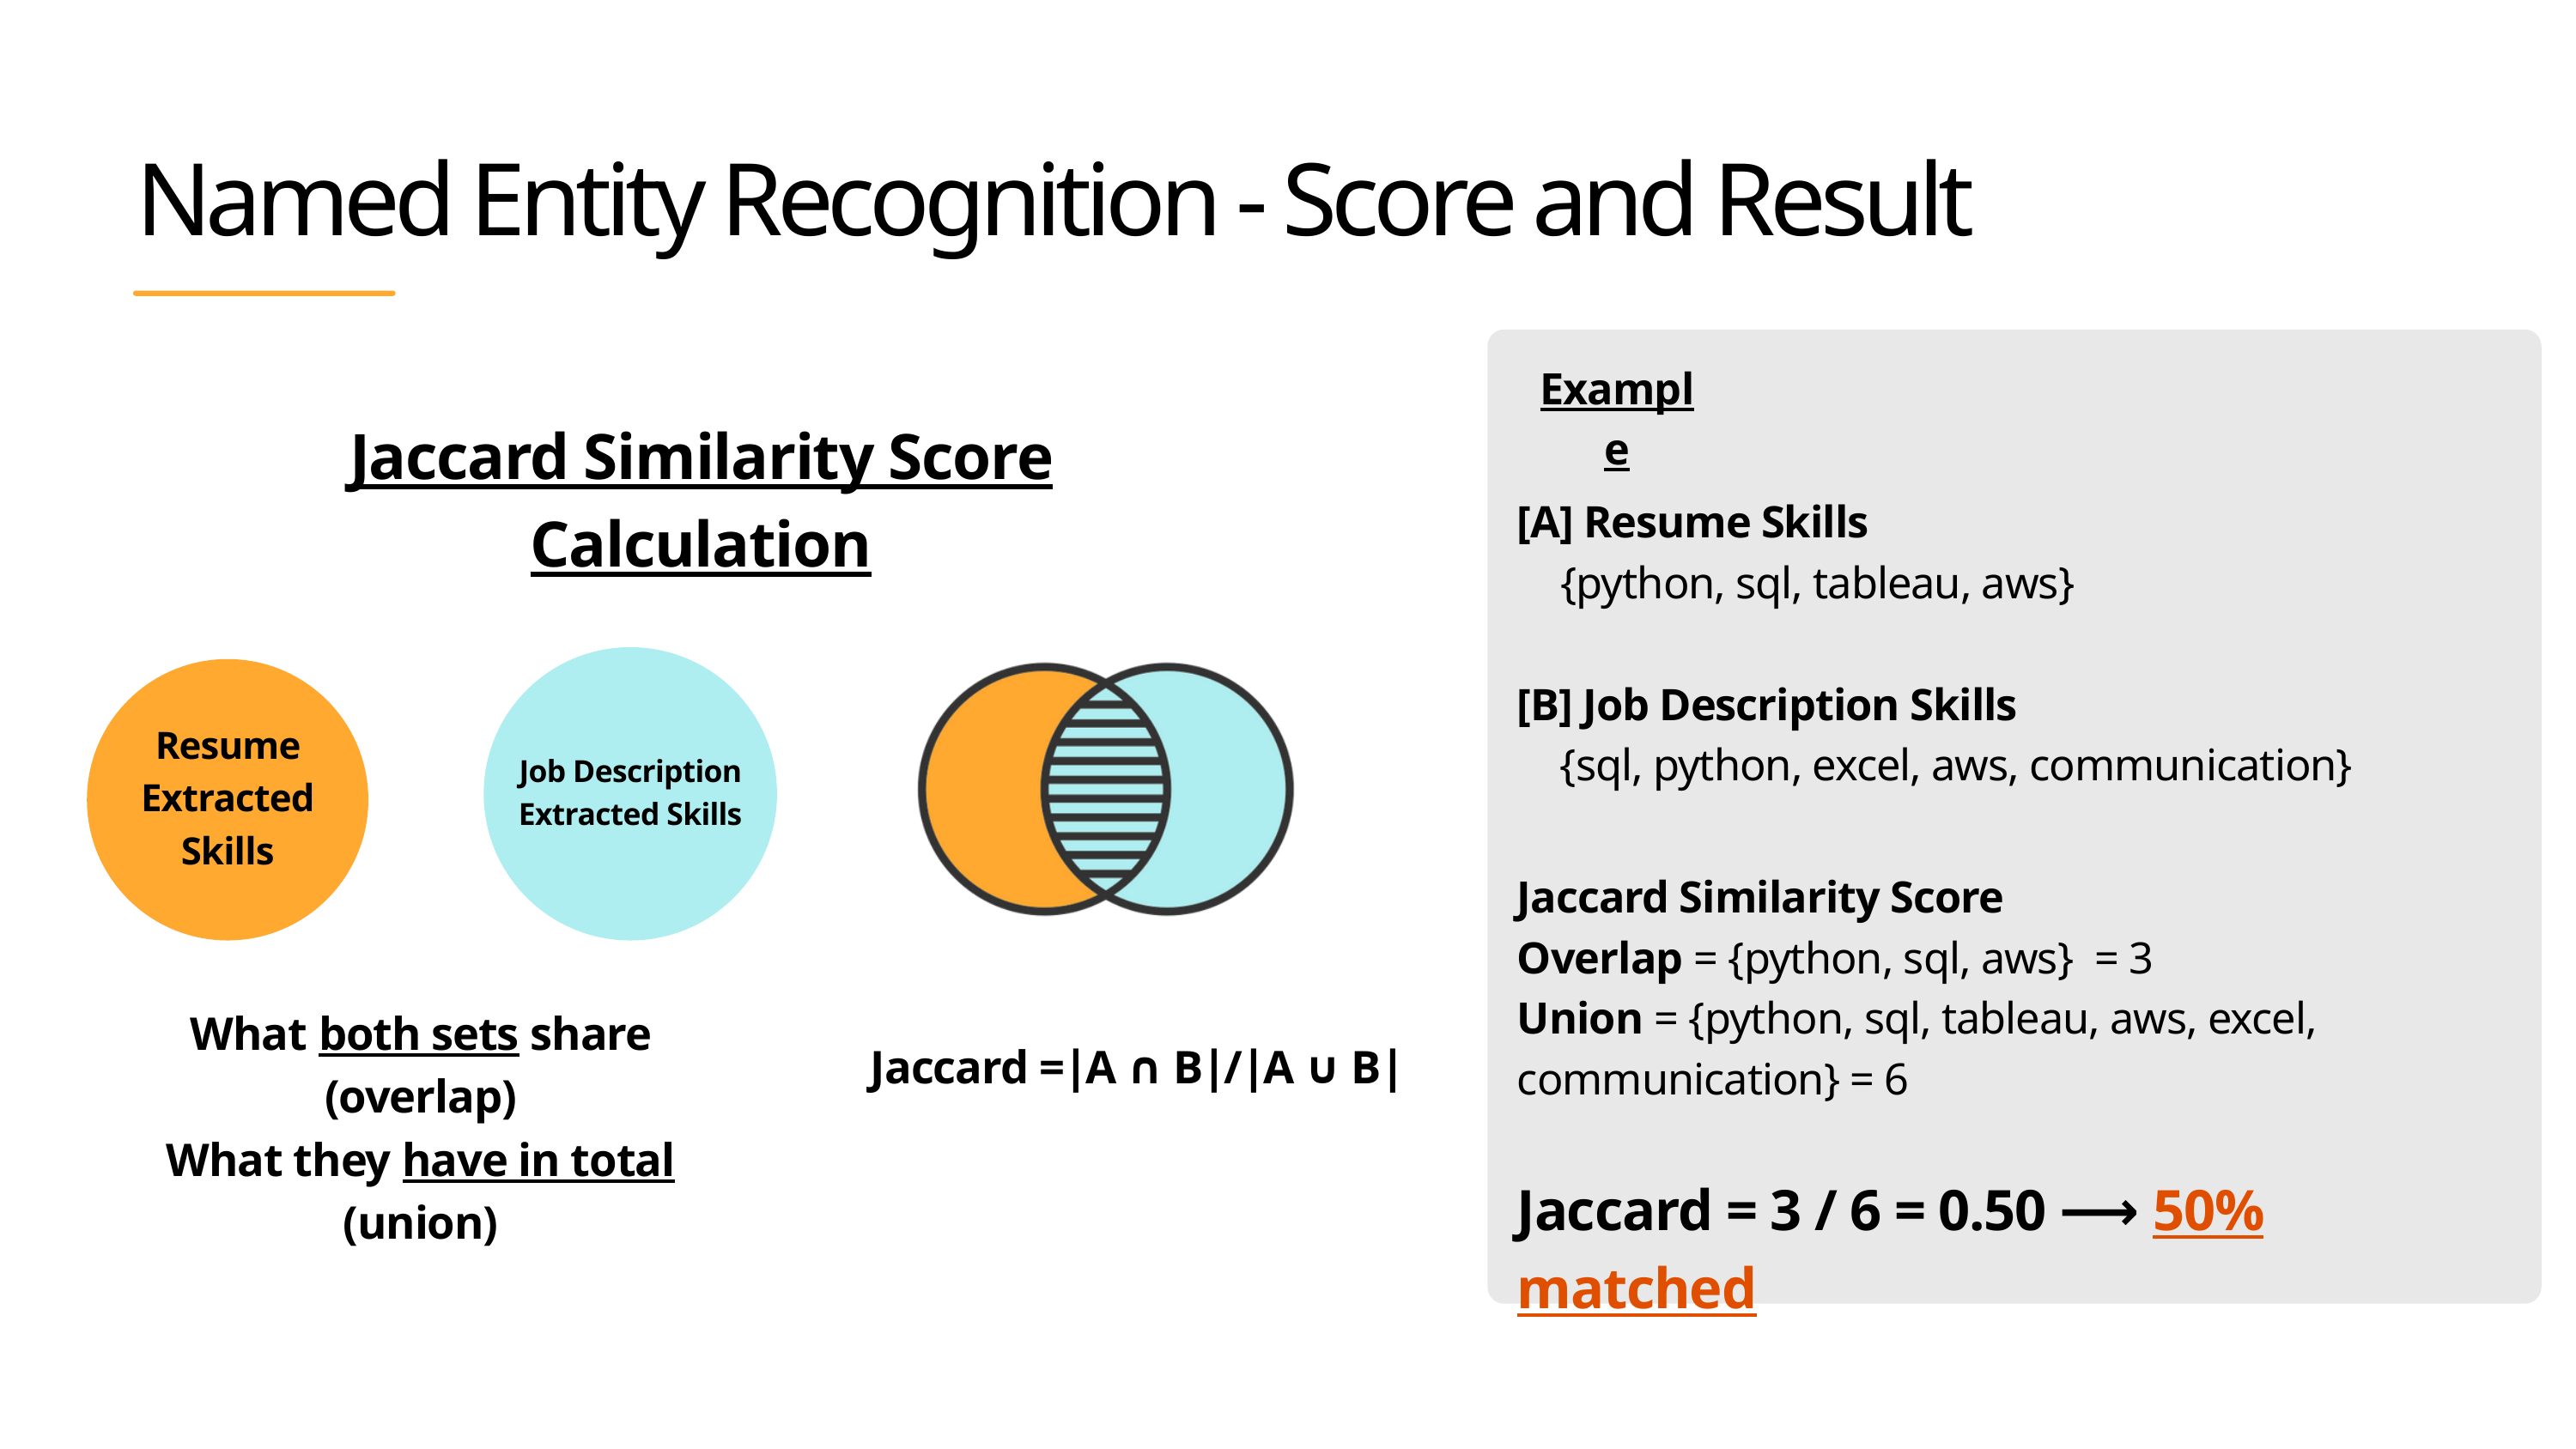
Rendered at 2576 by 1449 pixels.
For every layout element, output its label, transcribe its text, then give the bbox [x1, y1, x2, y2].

text_box What both sets share (overlap) What they have in total (union) [101, 996, 740, 1249]
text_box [483, 646, 778, 941]
text_box Jaccard Similarity Score Calculation [180, 404, 1222, 580]
text_box Jaccard =∣A ∩ B∣​/∣A ∪ B∣ [831, 1029, 1443, 1094]
text_box Jaccard Similarity Score Overlap = {python, sql, aws} = 3 Union = {python, sql, tableau, aws, excel, communication} = 6 Jaccard = 3 / 6 = 0.50 ⟶ 50% matched [1516, 1311, 2512, 1320]
text_box [892, 576, 1320, 1003]
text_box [1487, 329, 2542, 1304]
text_box Named Entity Recognition - Score and Result [136, 155, 2139, 256]
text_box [86, 658, 369, 941]
